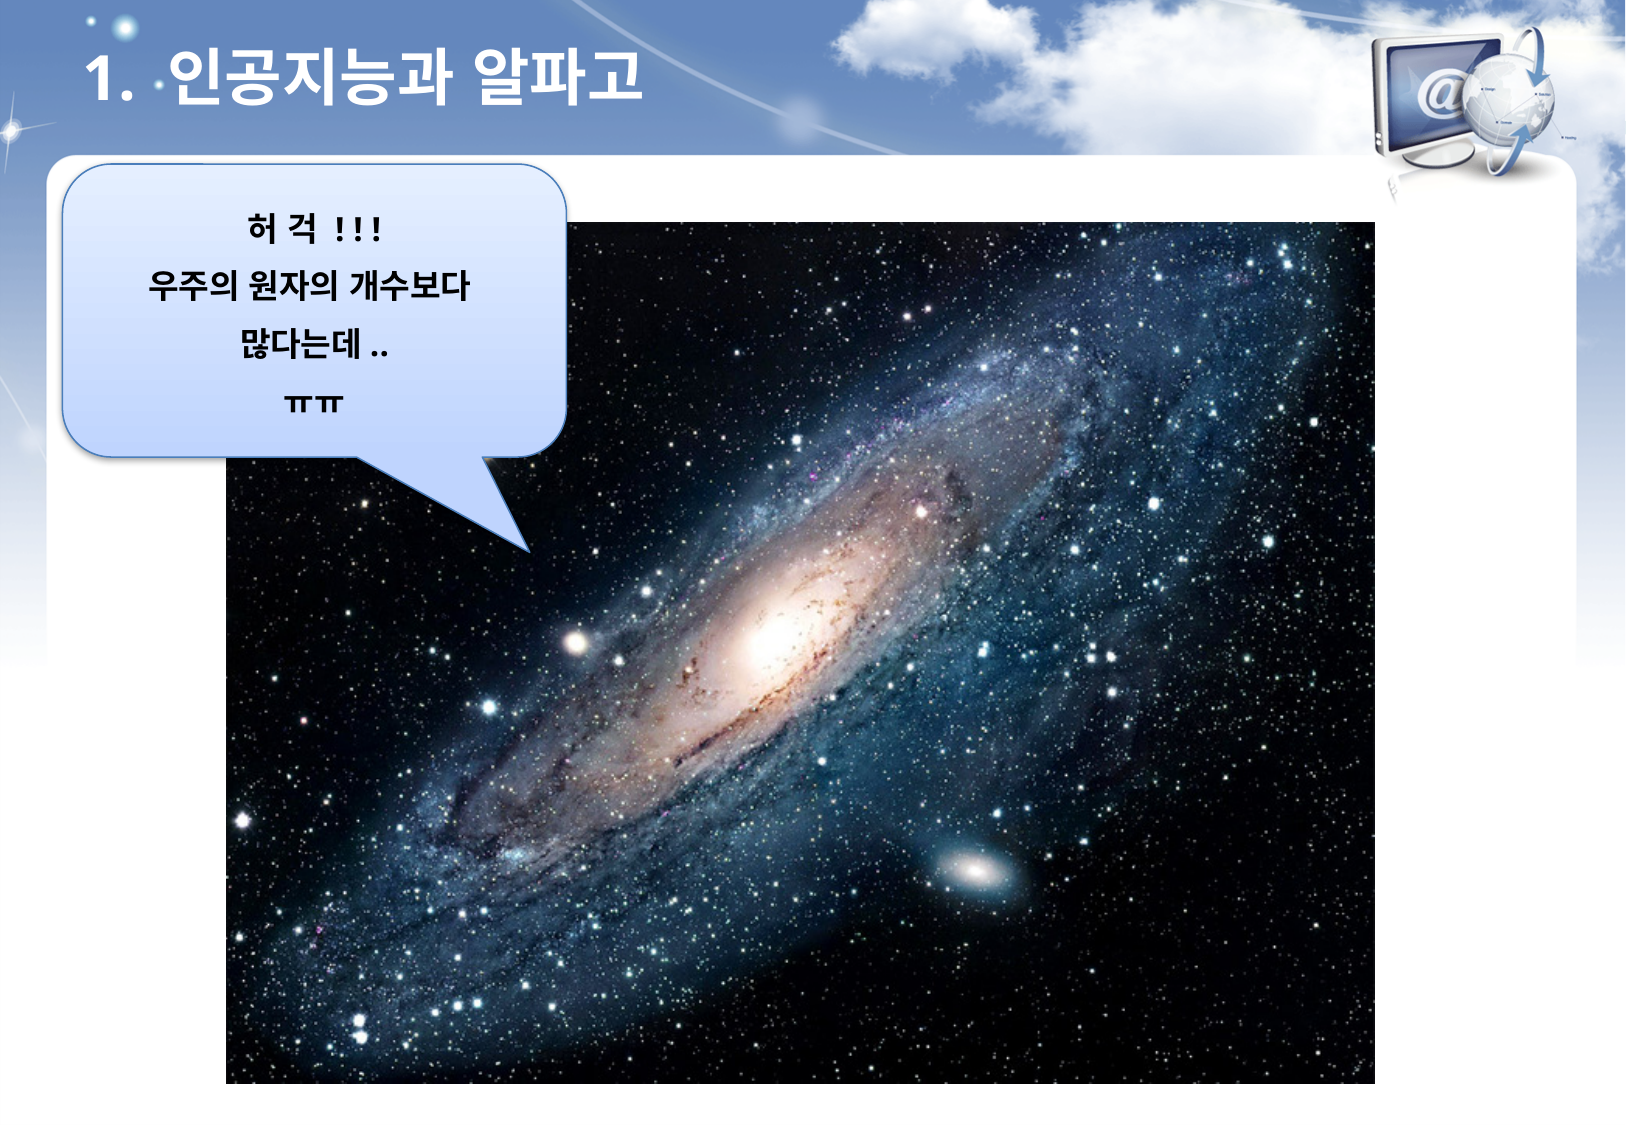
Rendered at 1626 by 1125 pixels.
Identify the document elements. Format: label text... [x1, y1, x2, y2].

text_box 허 걱 ! ! ! 우주의 원자의 개수보다 많다는데.. ㅠㅠ [61, 163, 568, 458]
picture [0, 0, 1626, 1125]
text_box 1. 인공지능과 알파고 [68, 31, 1464, 138]
